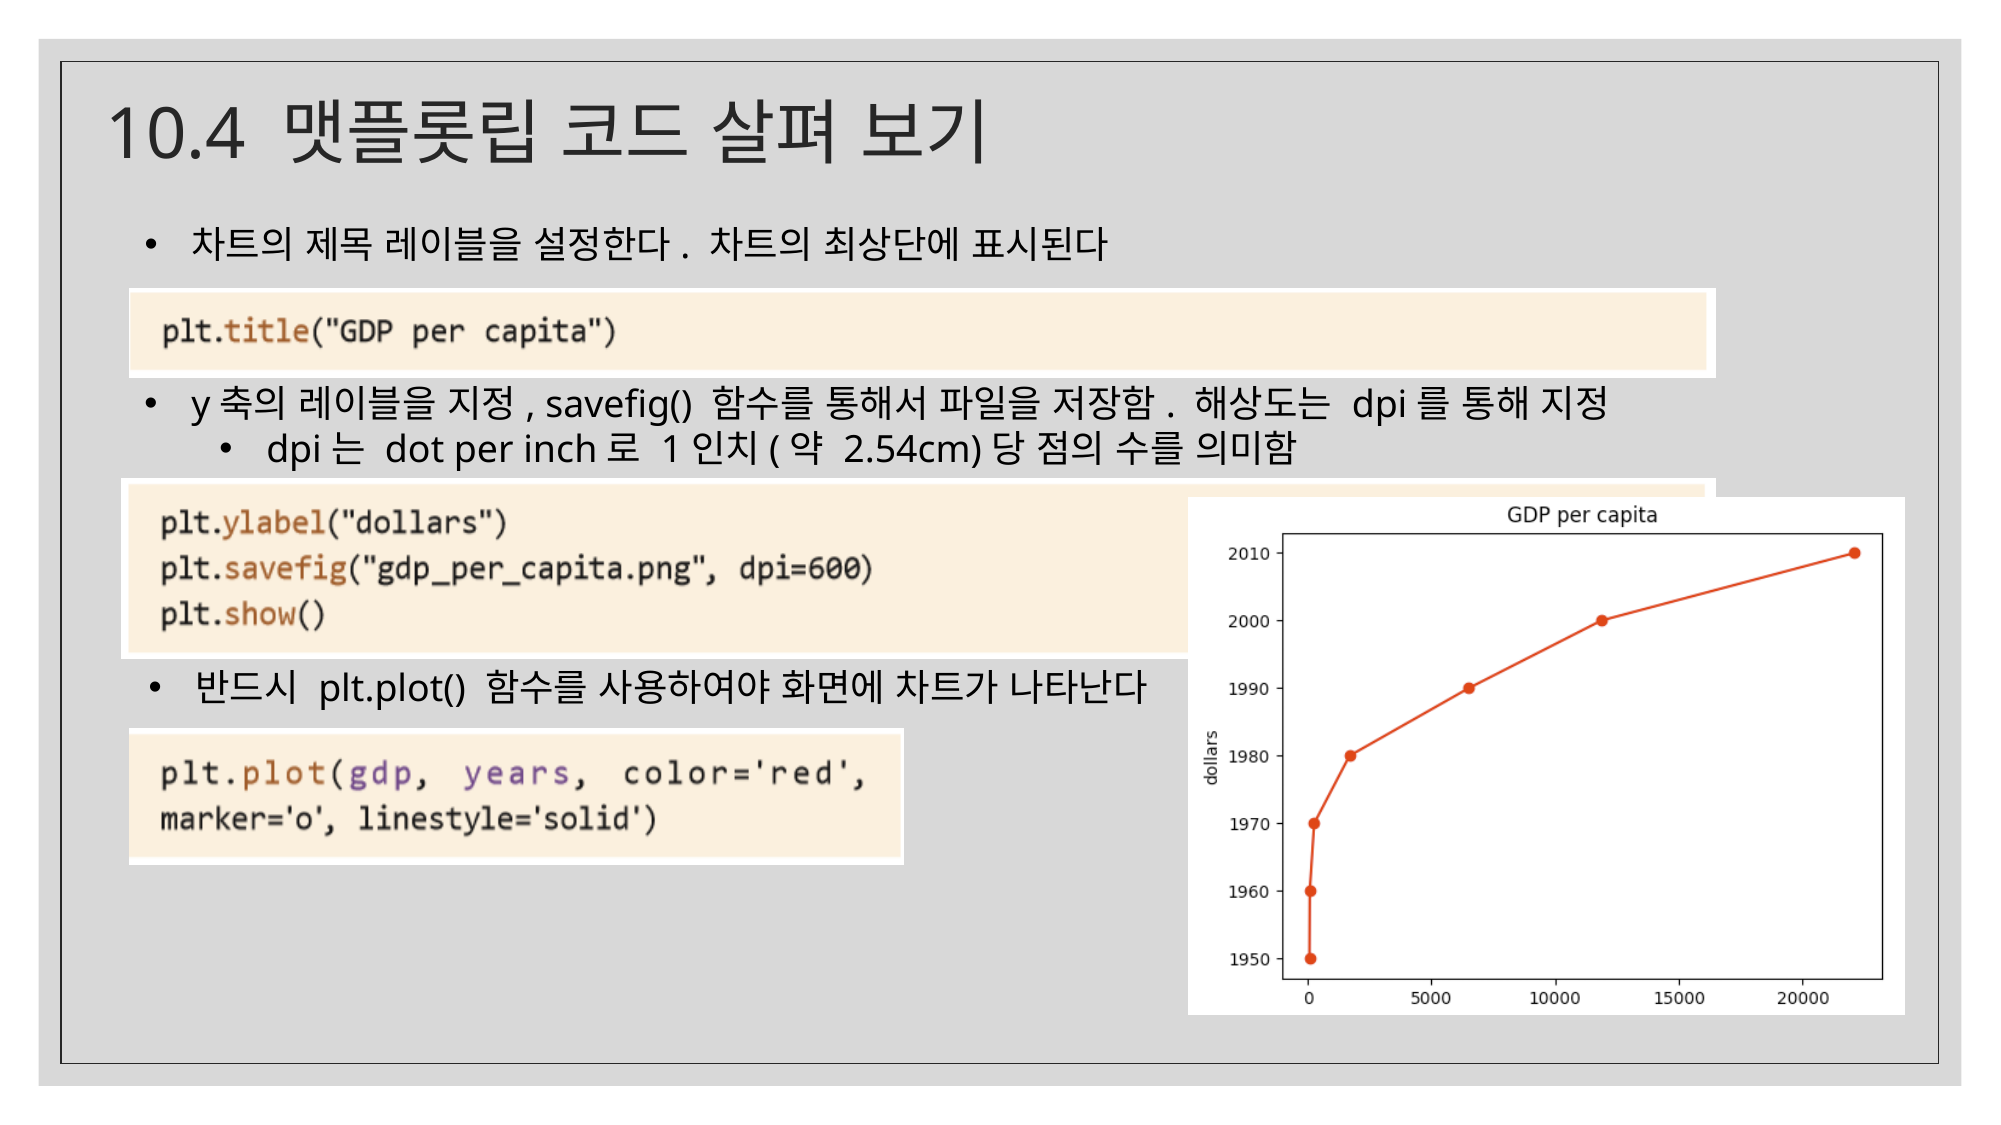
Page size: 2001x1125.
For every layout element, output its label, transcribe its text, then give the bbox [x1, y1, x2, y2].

title 10.4 맷플롯립 코드 살펴 보기 [90, 76, 1905, 195]
text_box 반드시 plt.plot() 함수를 사용하여야 화면에 차트가 나타난다 [133, 668, 1182, 717]
picture [129, 288, 1716, 378]
text_box [1300, 35, 2000, 143]
picture [121, 478, 1905, 1015]
text_box y축의 레이블을 지정, savefig() 함수를 통해서 파일을 저장함. 해상도는 dpi를 통해 지정 dpi는 dot per inch로 1인치(약 2.54cm)당 점의 수를 의미함 [129, 372, 1868, 478]
picture [129, 728, 904, 865]
text_box 차트의 제목 레이블을 설정한다. 차트의 최상단에 표시된다 [129, 213, 1784, 274]
